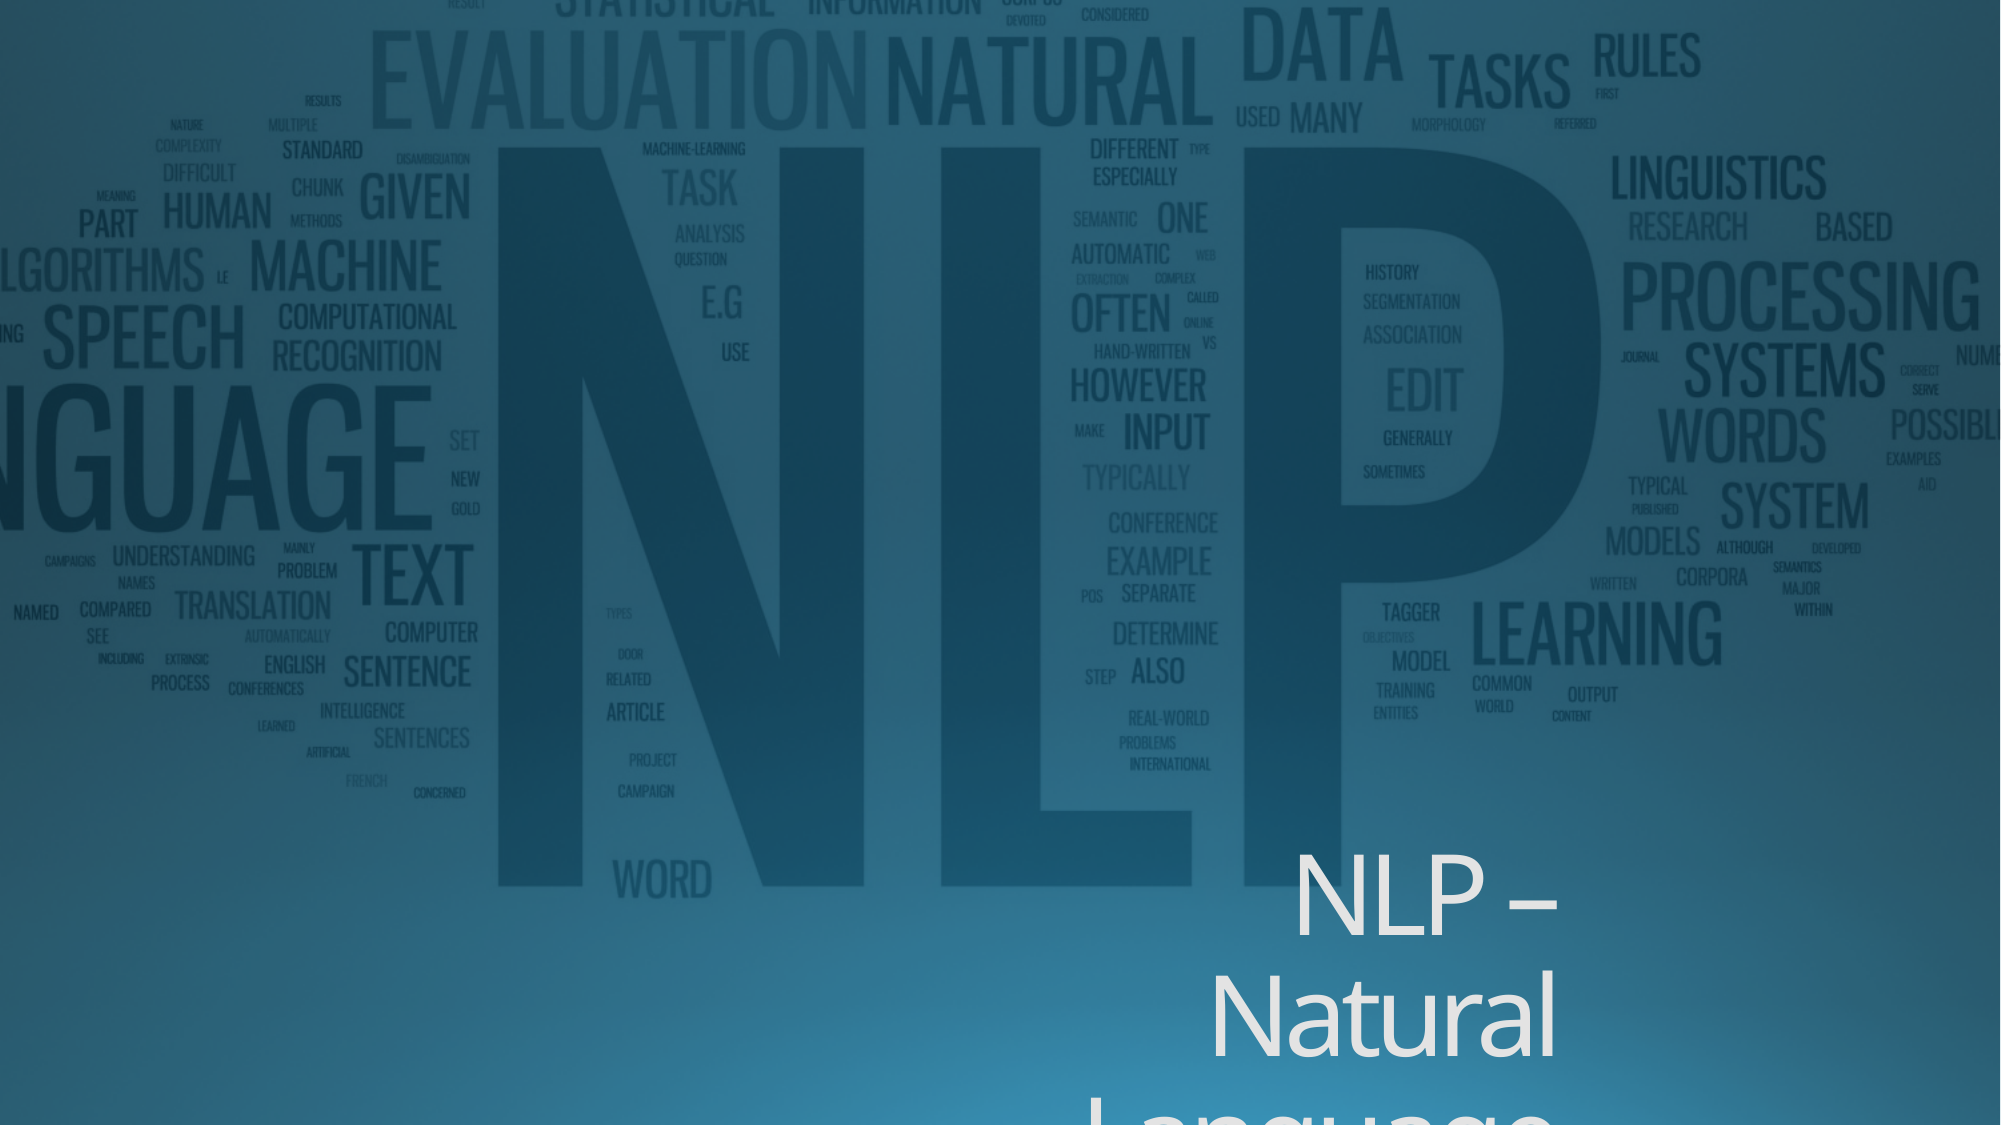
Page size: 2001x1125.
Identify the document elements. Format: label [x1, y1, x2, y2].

list [0, 0, 2000, 1125]
